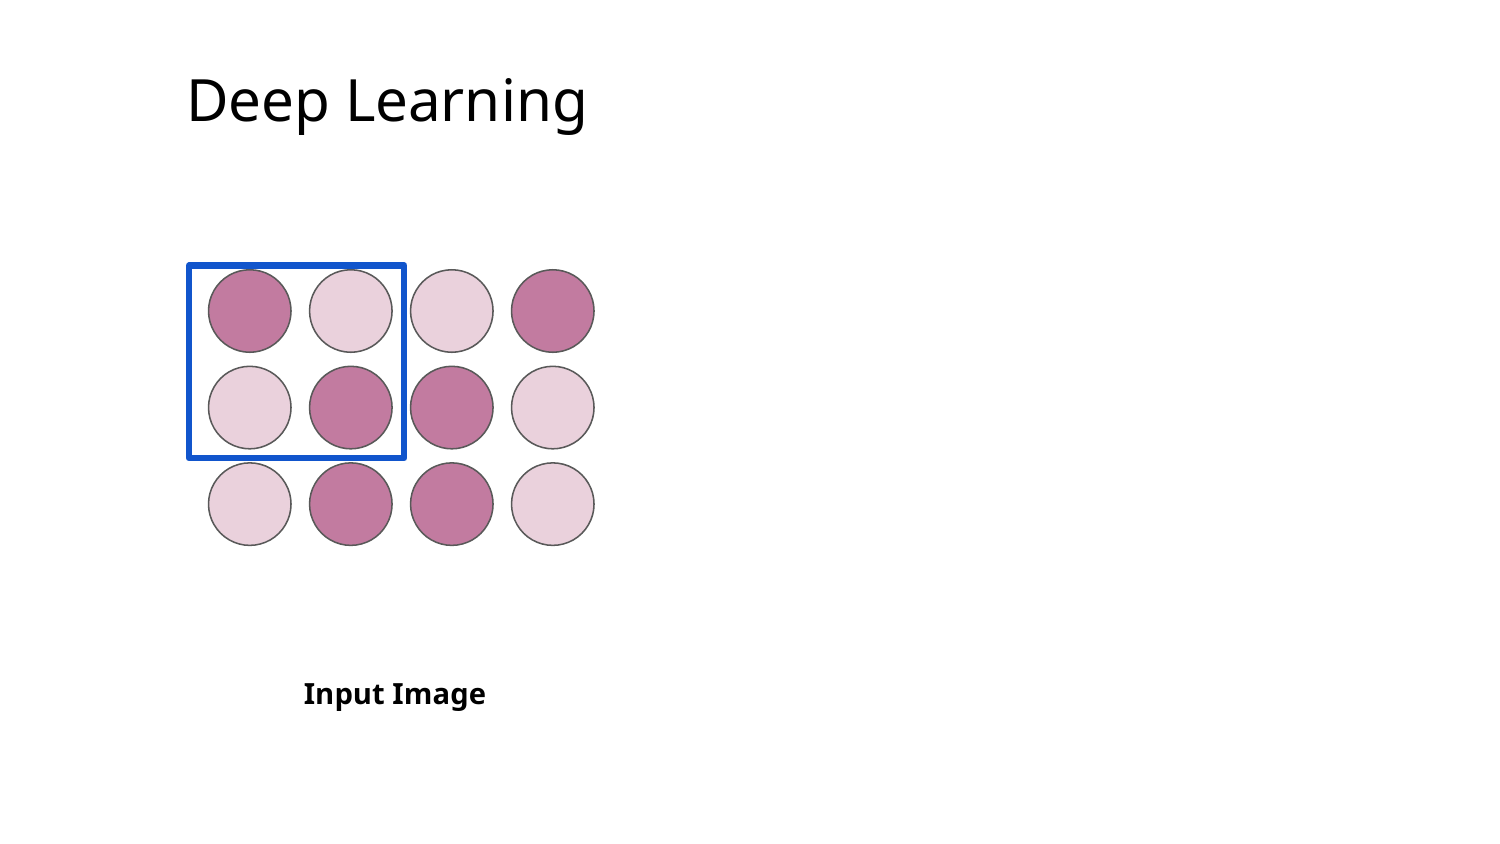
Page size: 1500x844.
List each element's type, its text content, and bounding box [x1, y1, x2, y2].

text_box [511, 269, 595, 353]
title Deep Learning [171, 48, 1449, 143]
text_box Input Image [288, 660, 530, 743]
text_box [188, 265, 405, 459]
text_box [410, 366, 494, 449]
text_box [511, 462, 595, 546]
text_box [410, 462, 494, 546]
text_box [410, 269, 494, 353]
text_box [309, 462, 393, 546]
text_box [208, 462, 292, 546]
text_box [511, 366, 595, 449]
